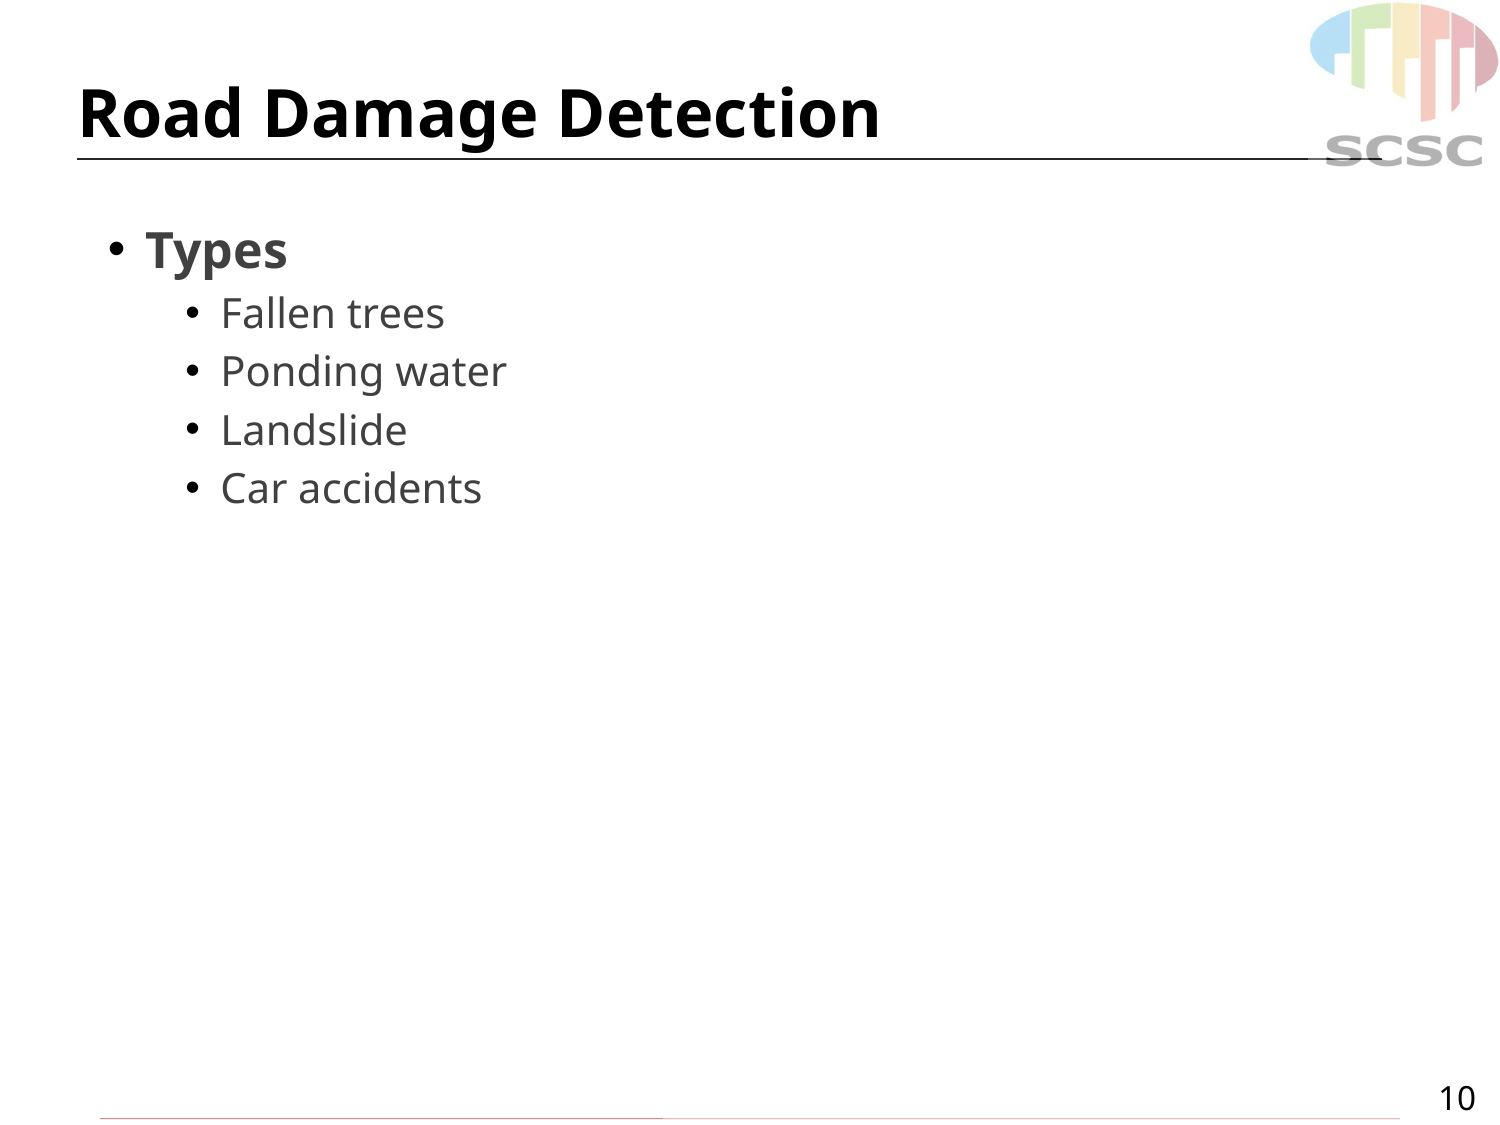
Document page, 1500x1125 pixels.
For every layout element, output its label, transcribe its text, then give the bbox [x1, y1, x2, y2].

list Types Fallen trees Ponding water Landslide Car accidents [92, 210, 1406, 1079]
title Road Damage Detection [62, 50, 1375, 159]
